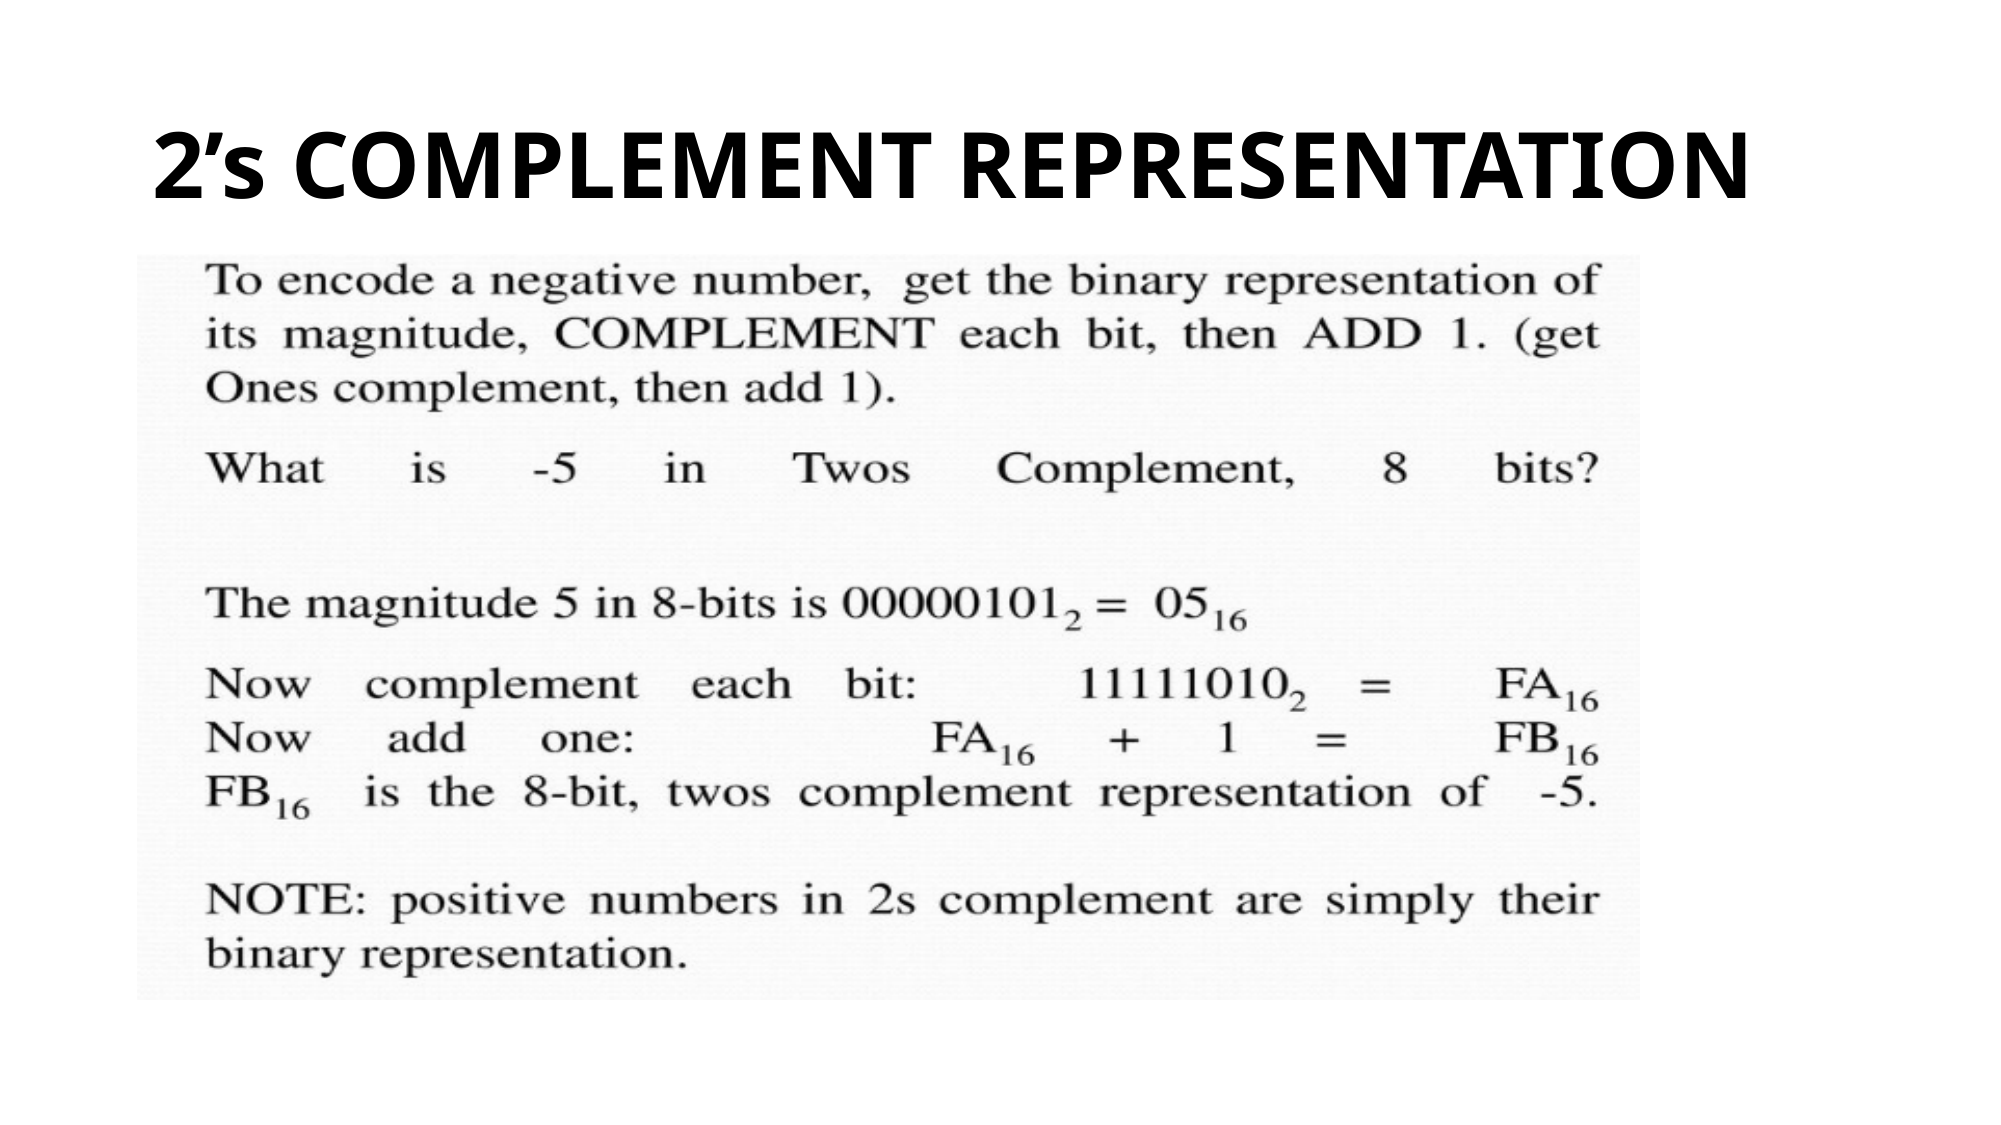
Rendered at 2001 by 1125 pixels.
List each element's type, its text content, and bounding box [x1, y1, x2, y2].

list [137, 254, 1640, 1000]
title 2’s COMPLEMENT REPRESENTATION [137, 59, 1863, 278]
